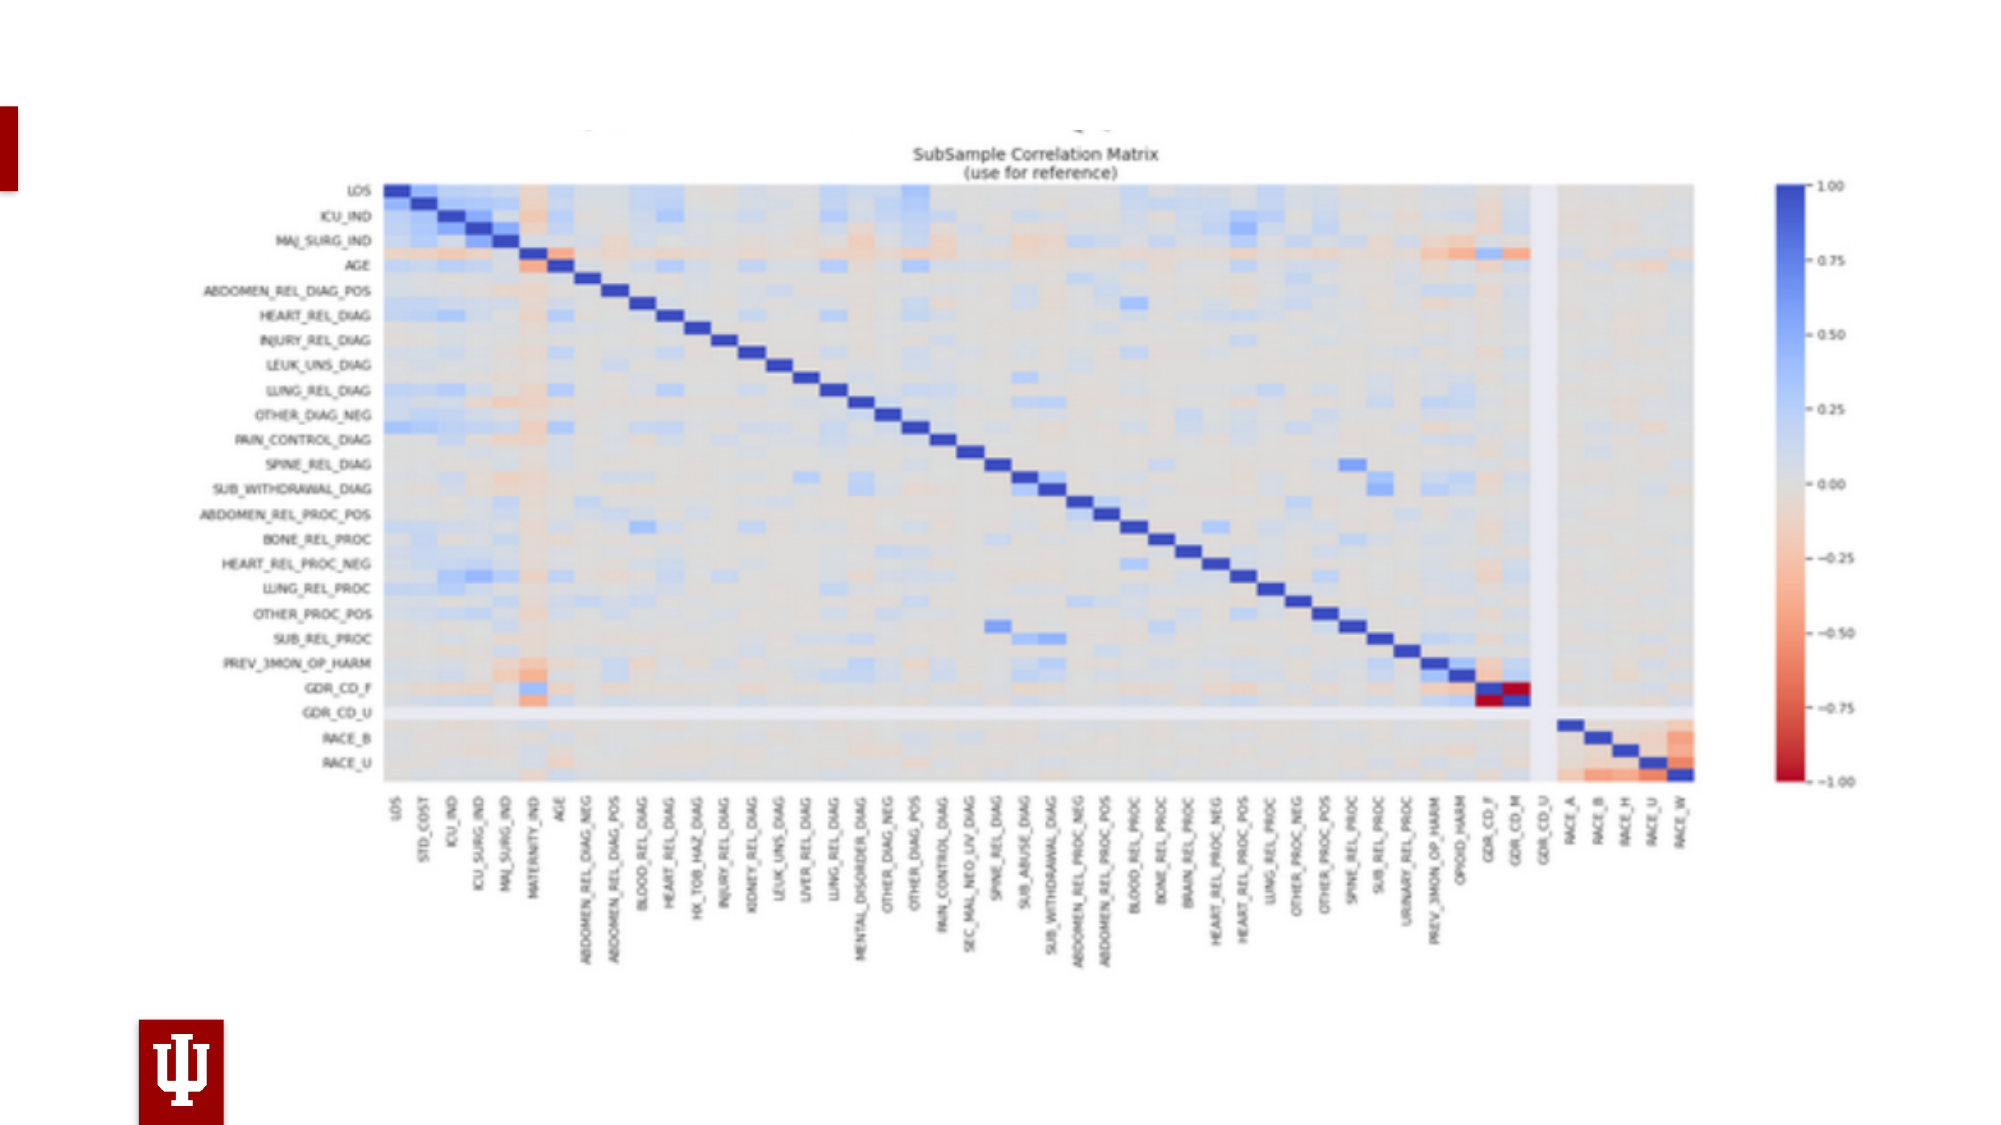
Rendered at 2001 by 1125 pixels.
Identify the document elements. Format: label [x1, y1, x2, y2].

picture [176, 130, 1881, 995]
